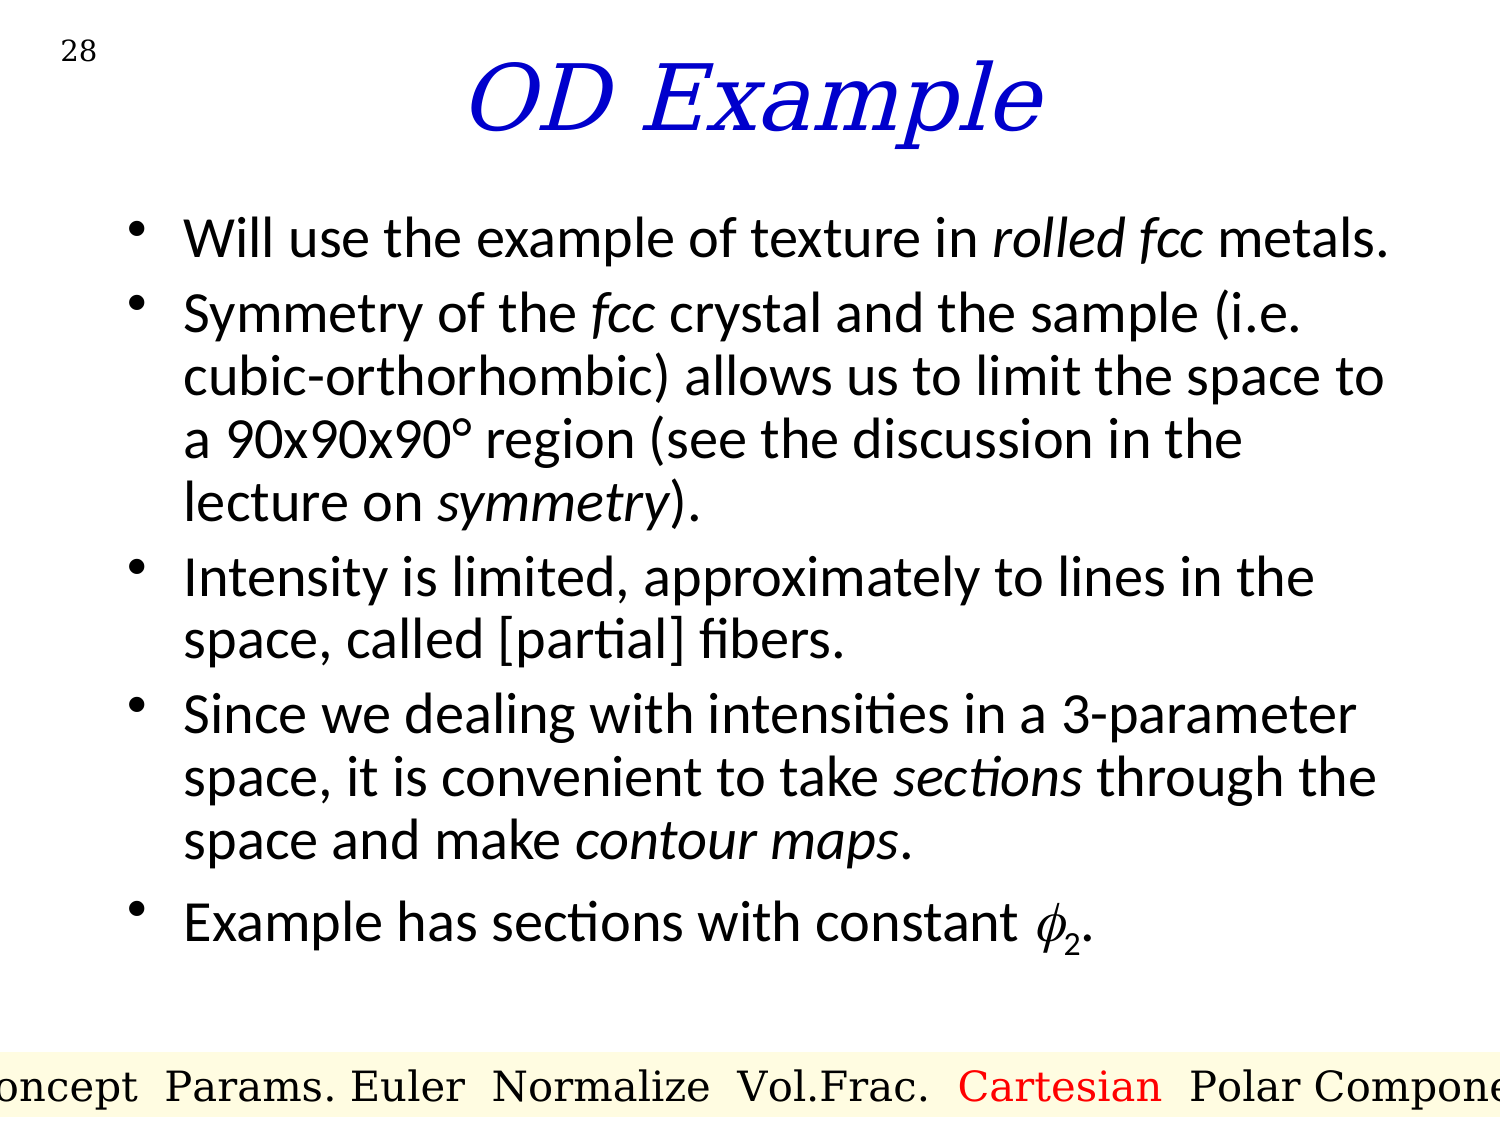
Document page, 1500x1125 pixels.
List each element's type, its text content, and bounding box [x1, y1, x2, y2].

text_box Concept Params. Euler Normalize Vol.Frac. Cartesian Polar Components [0, 1052, 1500, 1117]
slide_number 28 [0, 24, 112, 101]
list Will use the example of texture in rolled fcc metals. Symmetry of the fcc crystal and the sample (i.e. cubic-orthorhombic) allows us to limit the space to a 90x90x90° region (see the discussion in the lecture on symmetry). Intensity is limited, approximately to lines in the space, called [partial] fibers. Since we dealing with intensities in a 3-parameter space, it is convenient to take sections through the space and make contour maps. Example has sections with constant f2. [112, 199, 1413, 1038]
title OD Example [112, 0, 1388, 188]
